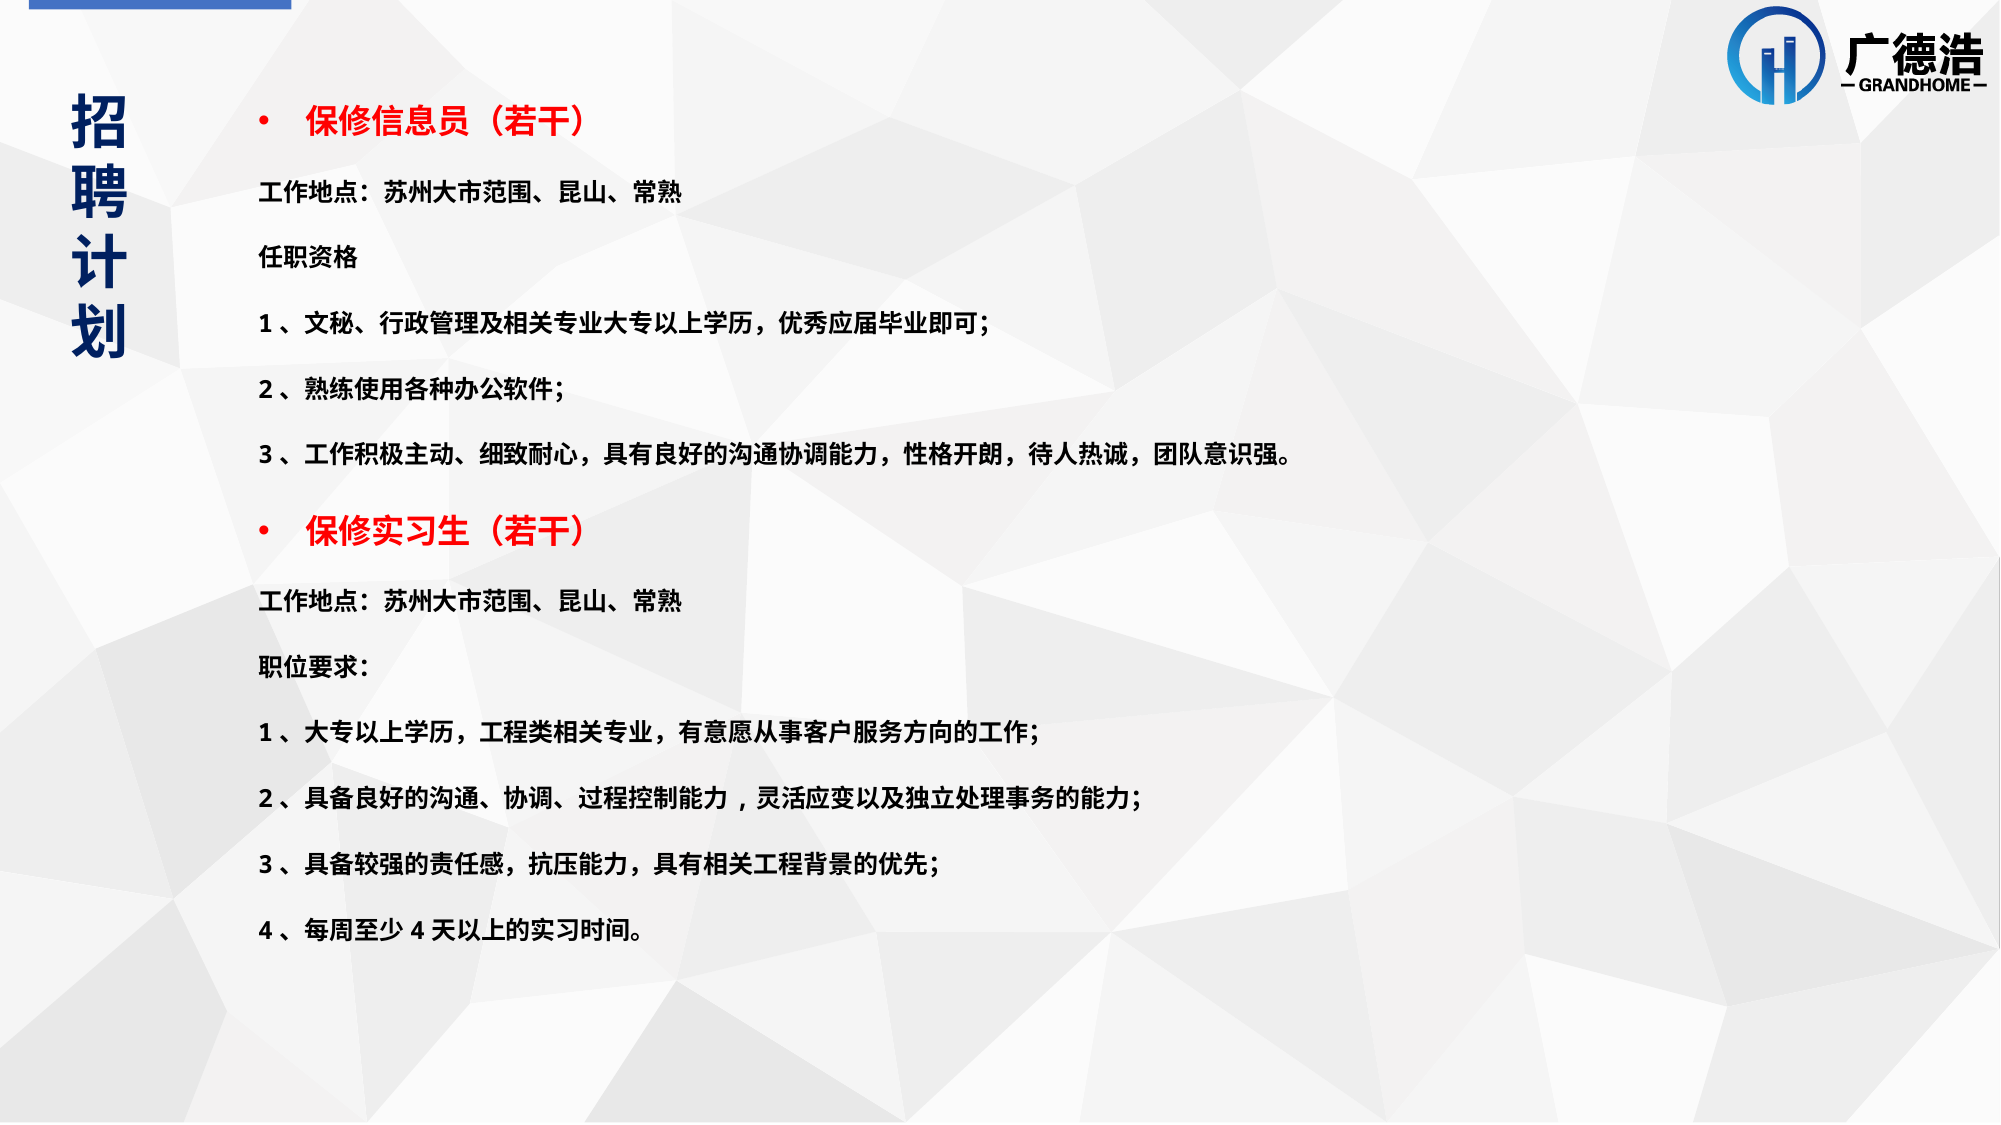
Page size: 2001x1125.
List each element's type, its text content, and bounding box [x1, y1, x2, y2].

text_box 招聘计划 [48, 17, 152, 434]
text_box 保修信息员（若干） 工作地点：苏州大市范围、昆山、常熟 任职资格 1、文秘、行政管理及相关专业大专以上学历，优秀应届毕业即可； 2、熟练使用各种办公软件； 3、工作积极主动、细致耐心，具有良好的沟通协调能力，性格开朗，待人热诚，团队意识强。 保修实习生（若干） 工作地点：苏州大市范围、昆山、常熟 职位要求： 1、大专以上学历，工程类相关专业，有意愿从事客户服务方向的工作； 2、具备良好的沟通、协调、过程控制能力,灵活应变以及独立处理事务的能力； 3、具备较强的责任感，抗压能力，具有相关工程背景的优先； 4、每周至少4天以上的实习时间。 [243, 73, 1706, 1077]
picture [1727, 6, 1987, 105]
